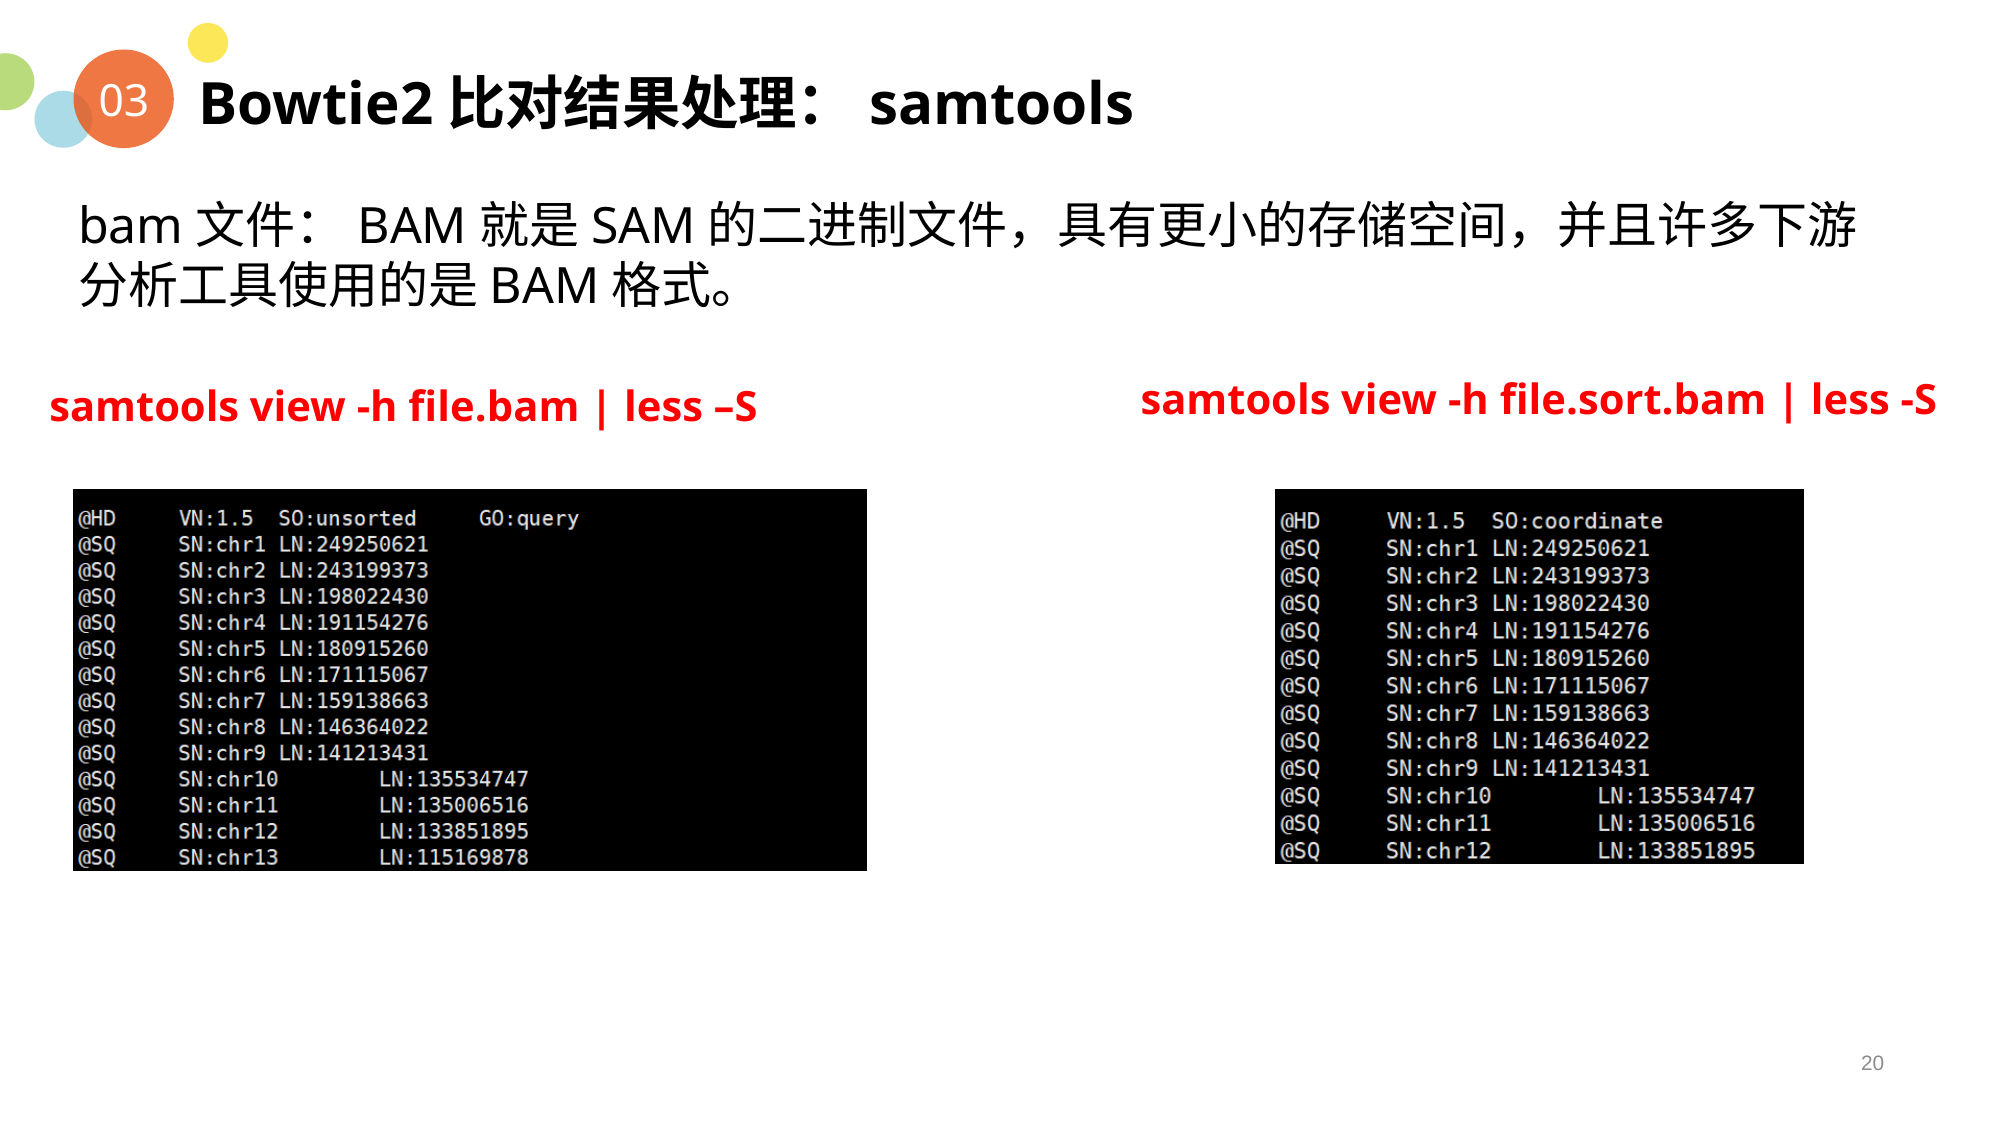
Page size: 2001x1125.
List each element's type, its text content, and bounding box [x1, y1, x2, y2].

text_box [34, 90, 88, 148]
text_box bam文件：BAM就是SAM的二进制文件，具有更小的存储空间，并且许多下游分析工具使用的是BAM格式。 [63, 186, 1900, 427]
picture [73, 489, 867, 871]
slide_number 20 [1456, 1035, 1900, 1088]
text_box Bowtie2比对结果处理：samtools [183, 58, 1150, 144]
text_box [187, 22, 229, 58]
text_box [73, 49, 174, 149]
picture [1275, 489, 1804, 864]
text_box samtools view -h file.bam | less –S [34, 372, 774, 483]
text_box [0, 53, 35, 111]
text_box 03 [87, 71, 161, 126]
text_box samtools view -h file.sort.bam | less -S [1125, 365, 1953, 475]
